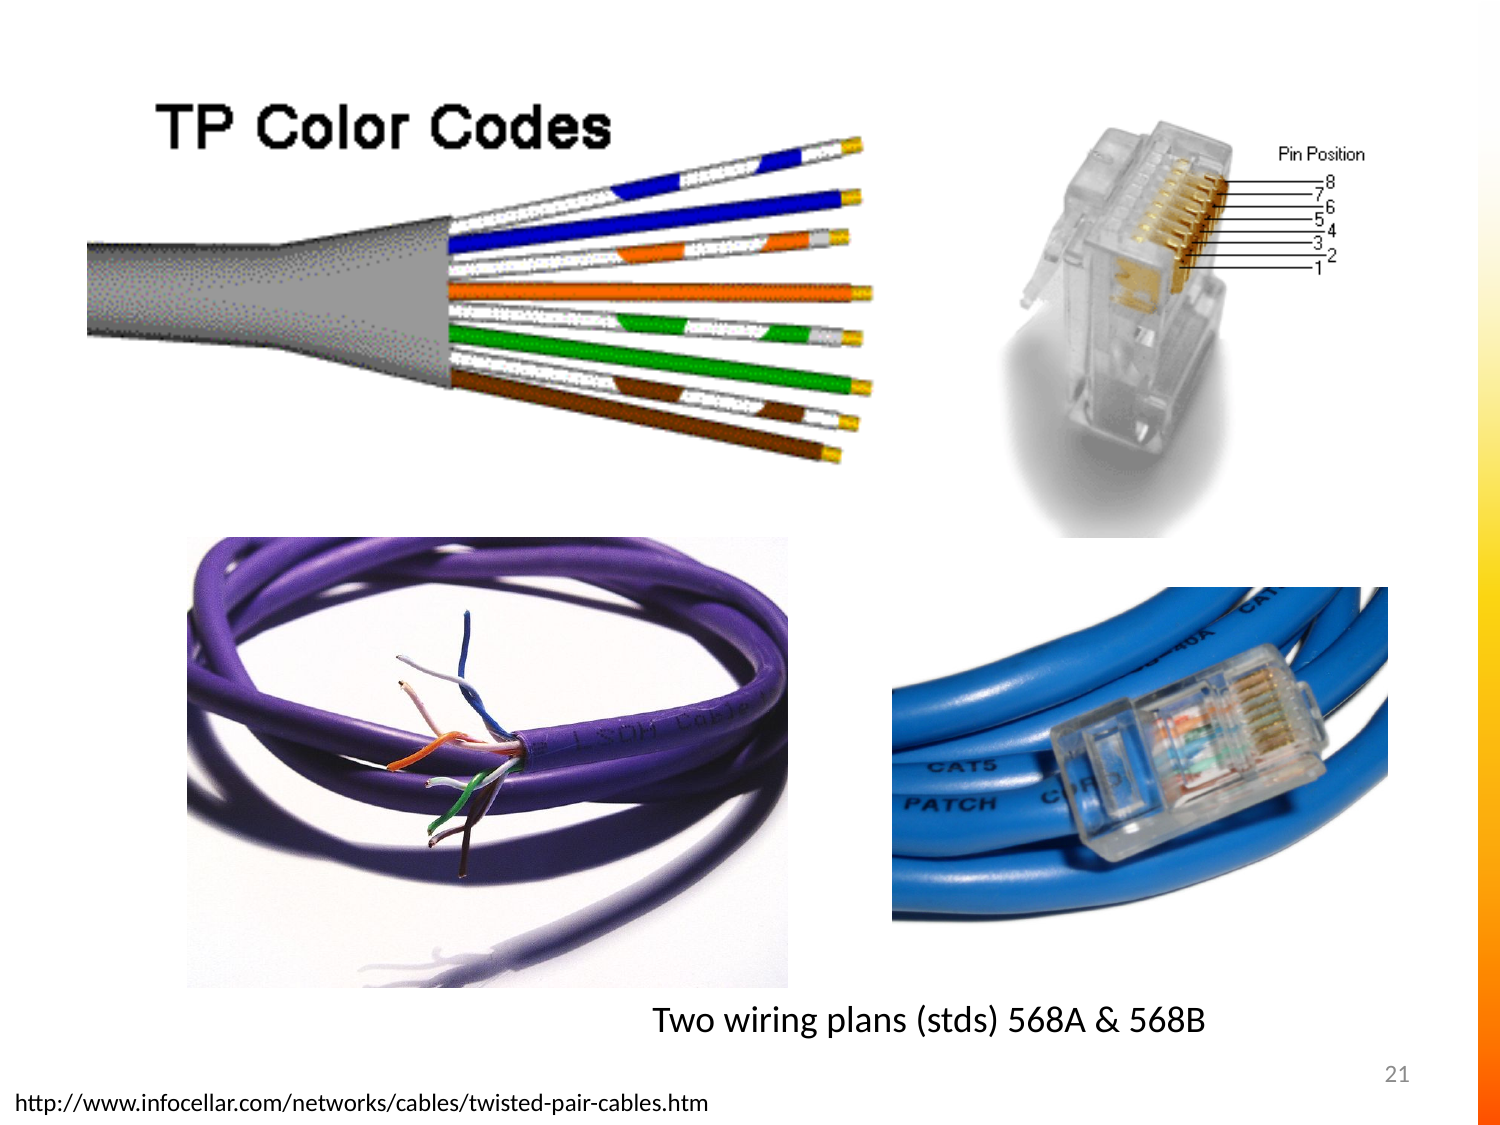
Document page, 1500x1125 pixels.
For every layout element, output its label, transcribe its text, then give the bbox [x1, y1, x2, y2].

text_box Two wiring plans (stds) 568A & 568B [637, 987, 1225, 1048]
picture [1478, 1, 1500, 1125]
picture [892, 587, 1388, 959]
text_box http://www.infocellar.com/networks/cables/twisted-pair-cables.htm [0, 1079, 1125, 1125]
slide_number 21 [1074, 1042, 1425, 1103]
picture [87, 80, 914, 501]
picture [187, 537, 788, 988]
picture [996, 116, 1388, 538]
